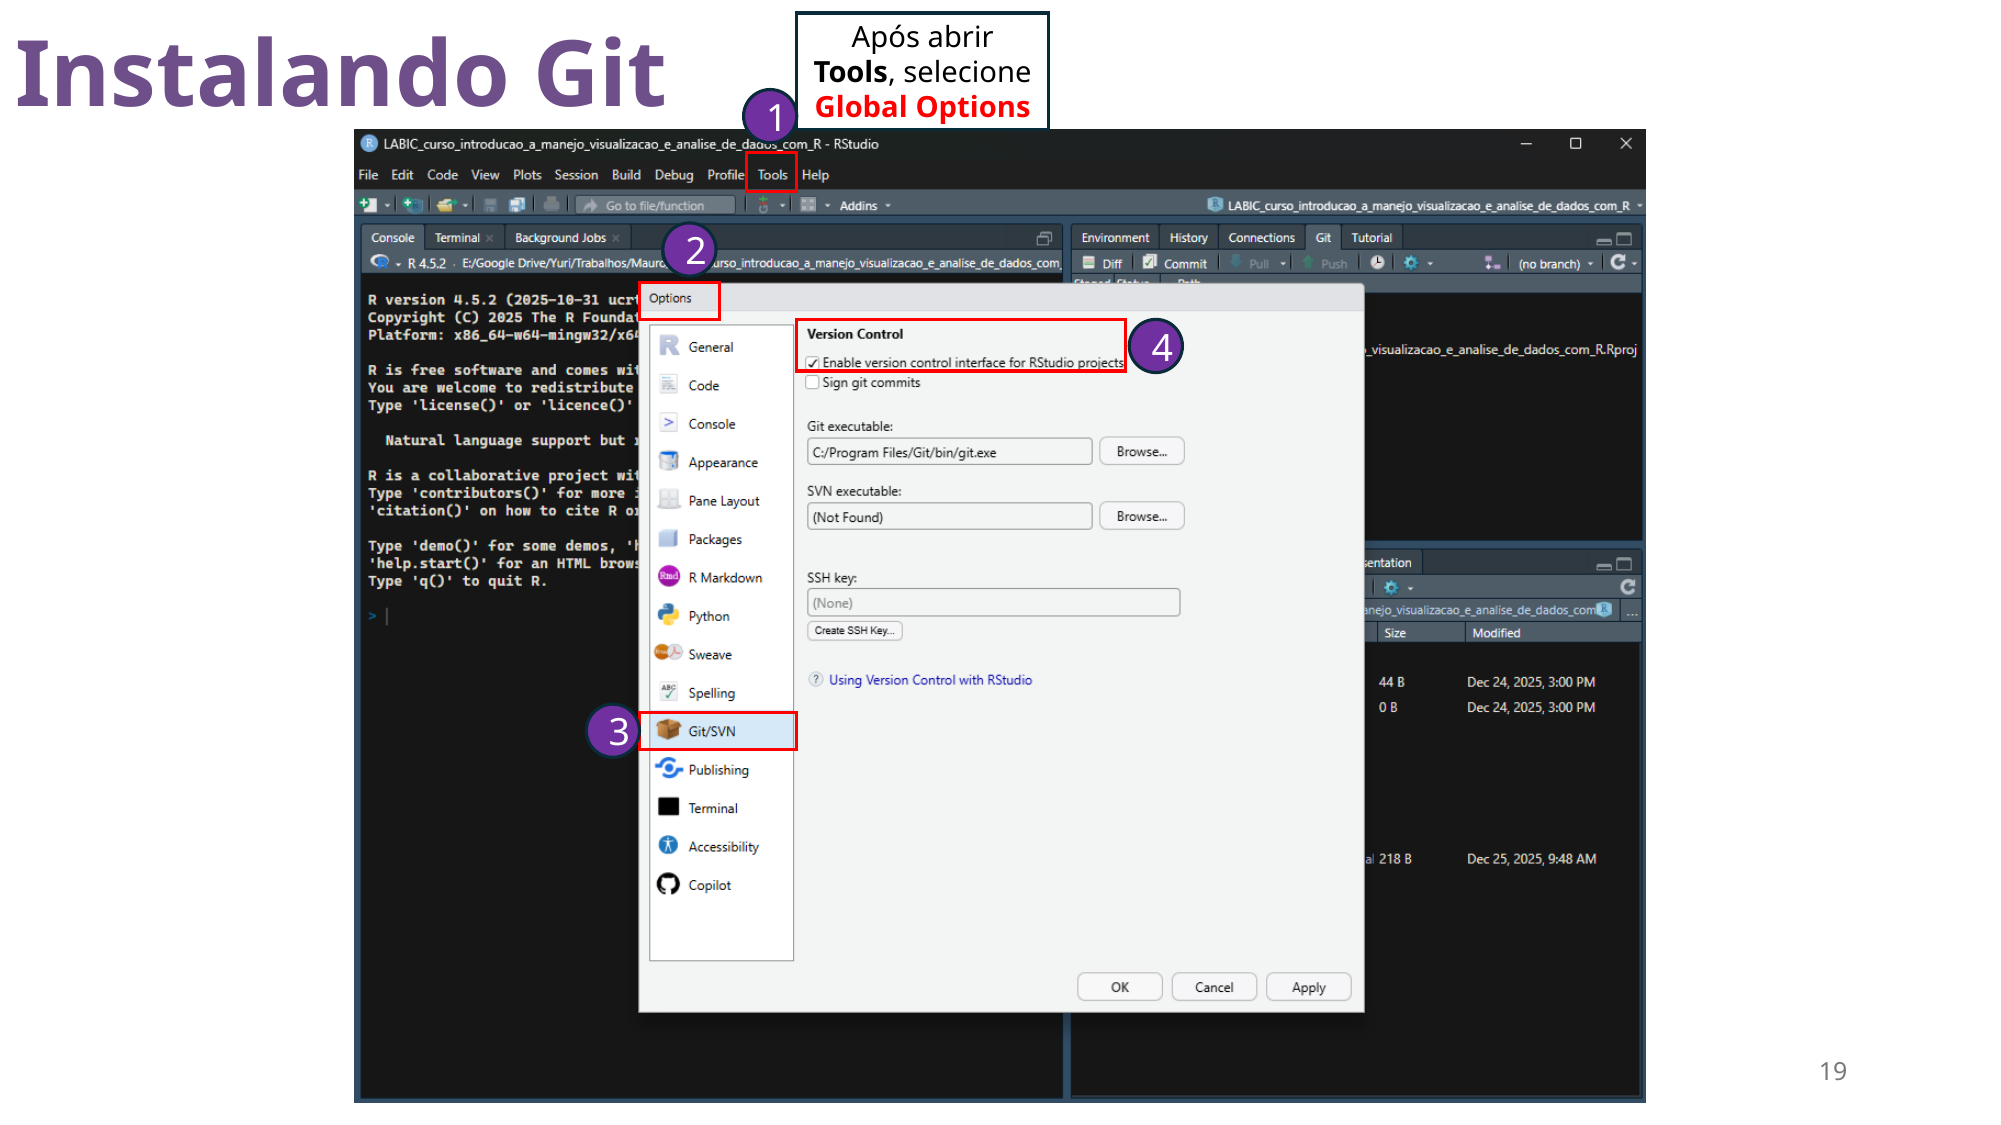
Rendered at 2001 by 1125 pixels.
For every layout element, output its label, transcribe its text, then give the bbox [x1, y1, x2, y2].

slide_number 19 [1647, 1042, 1863, 1103]
text_box 1 [741, 87, 799, 128]
text_box Após abrir Tools, selecione Global Options [795, 11, 1050, 128]
picture [353, 128, 1647, 1103]
title Instalando Git [0, 0, 906, 153]
